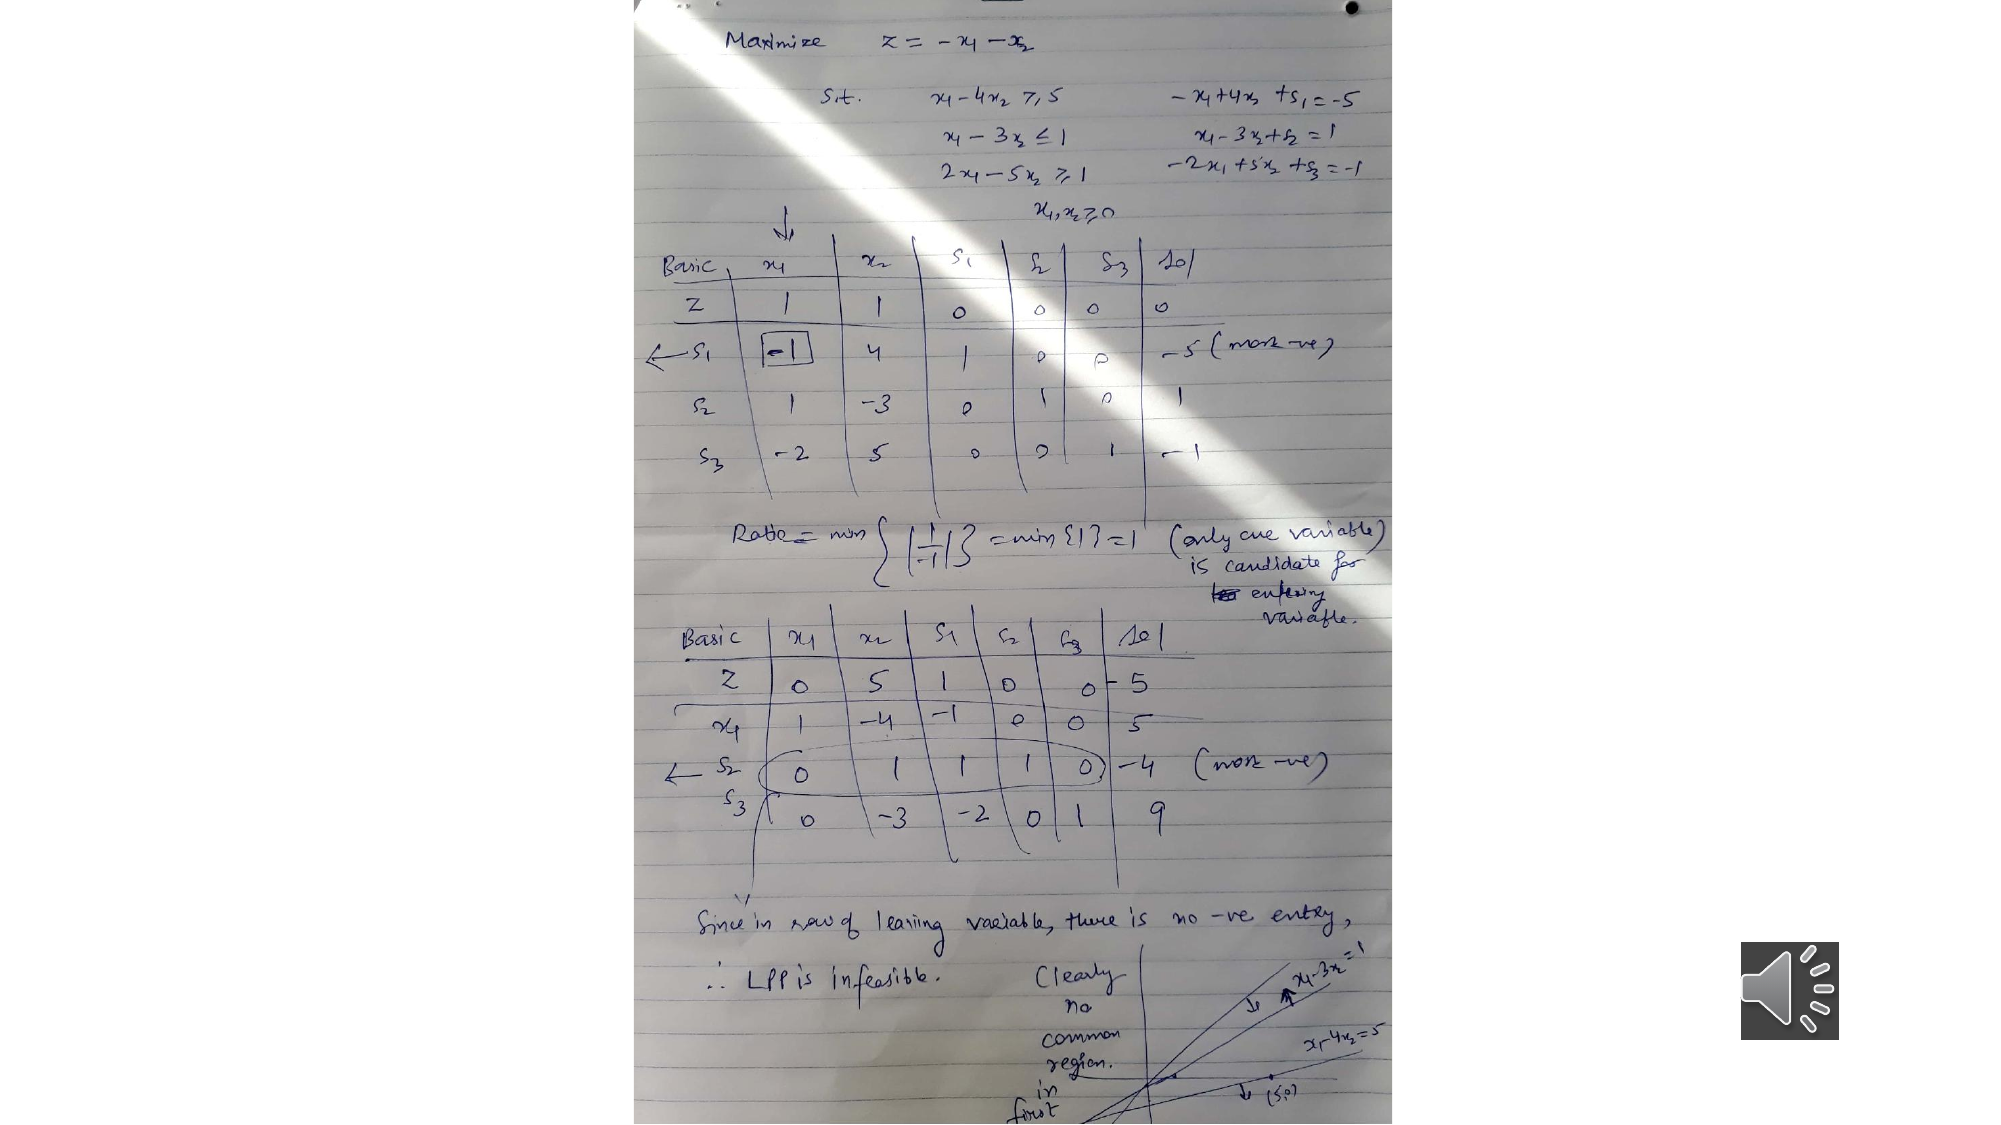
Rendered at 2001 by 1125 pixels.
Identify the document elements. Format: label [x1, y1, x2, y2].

list [633, 0, 1393, 1125]
picture [1740, 941, 1841, 1042]
